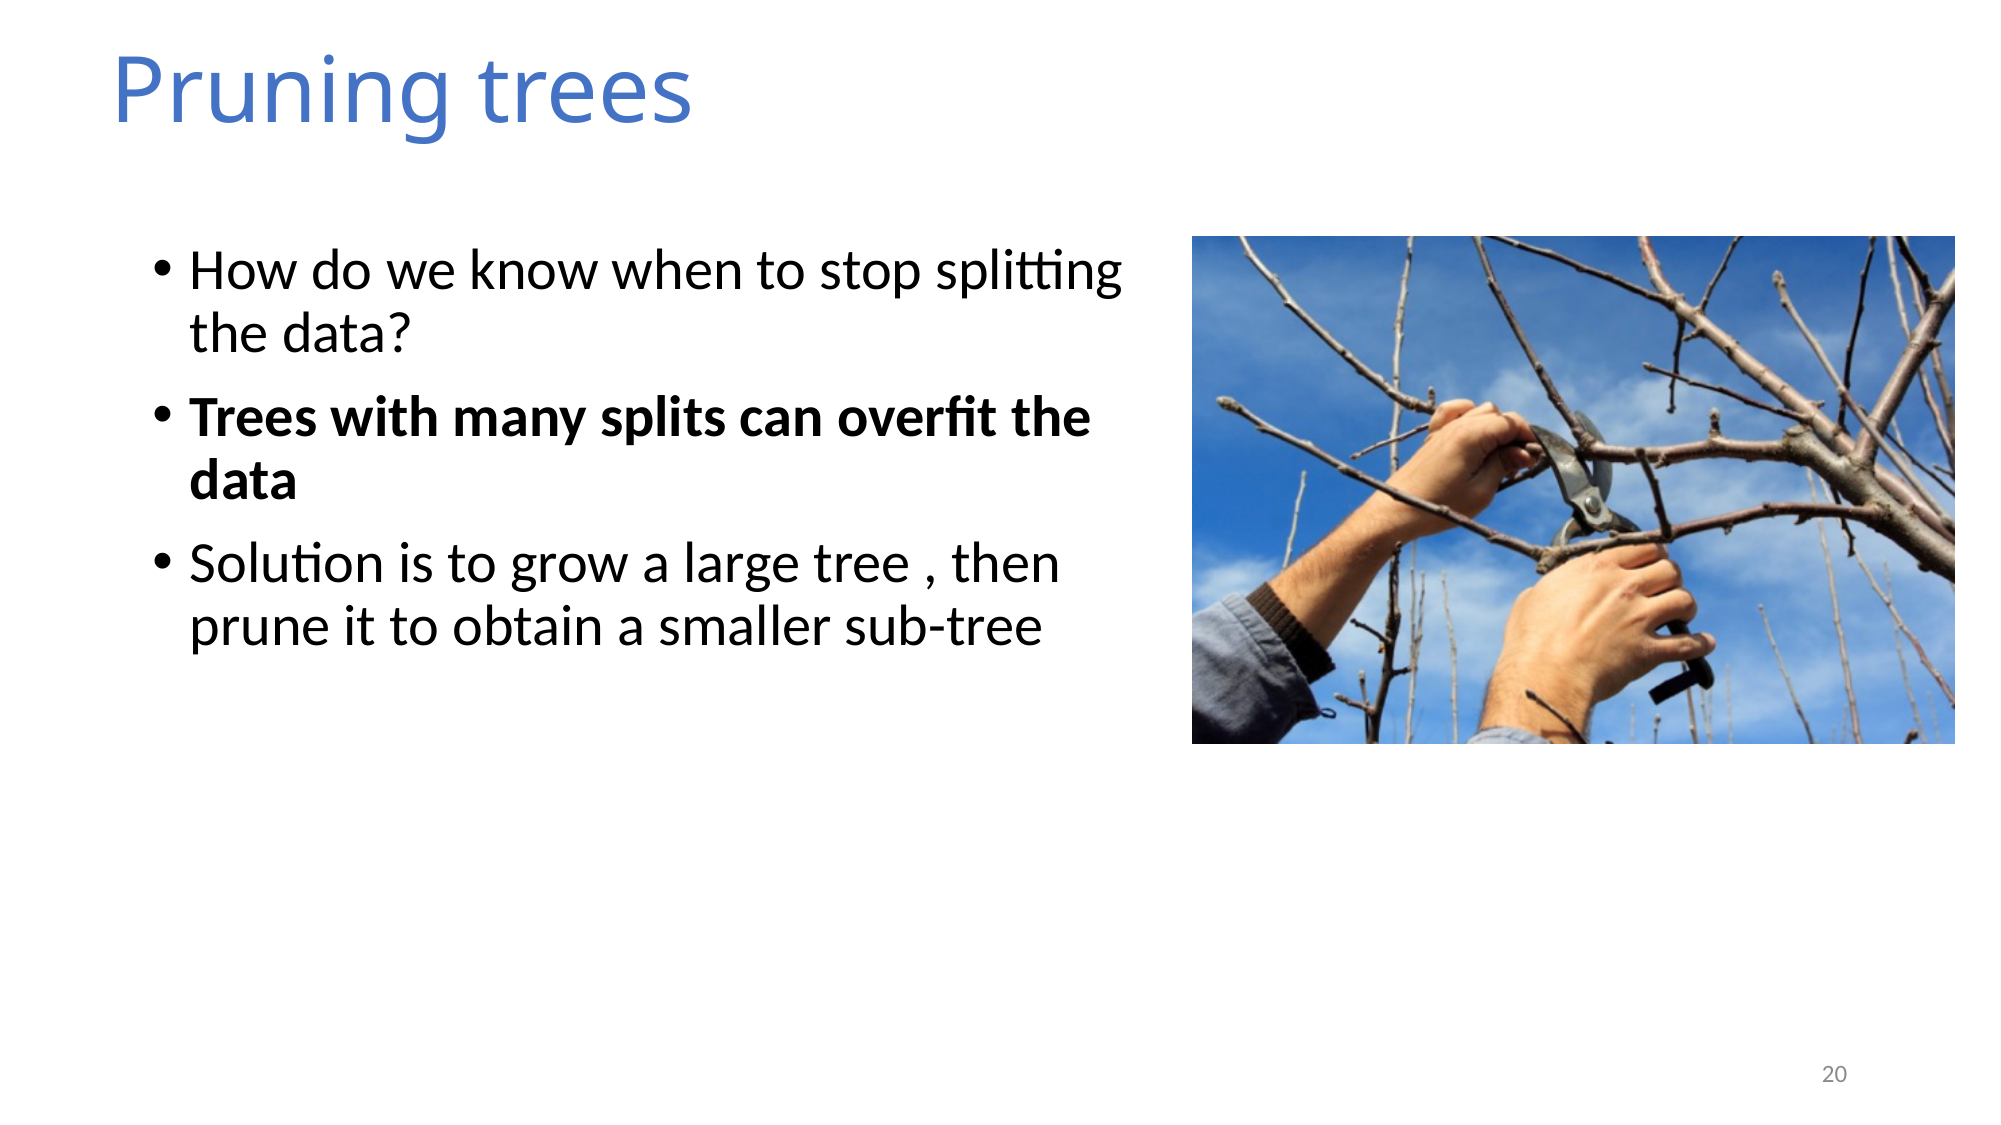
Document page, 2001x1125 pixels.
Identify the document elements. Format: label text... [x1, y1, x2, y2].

slide_number 20 [1412, 1042, 1863, 1103]
picture [1192, 236, 1955, 744]
text_box Pruning trees [95, 0, 1793, 185]
